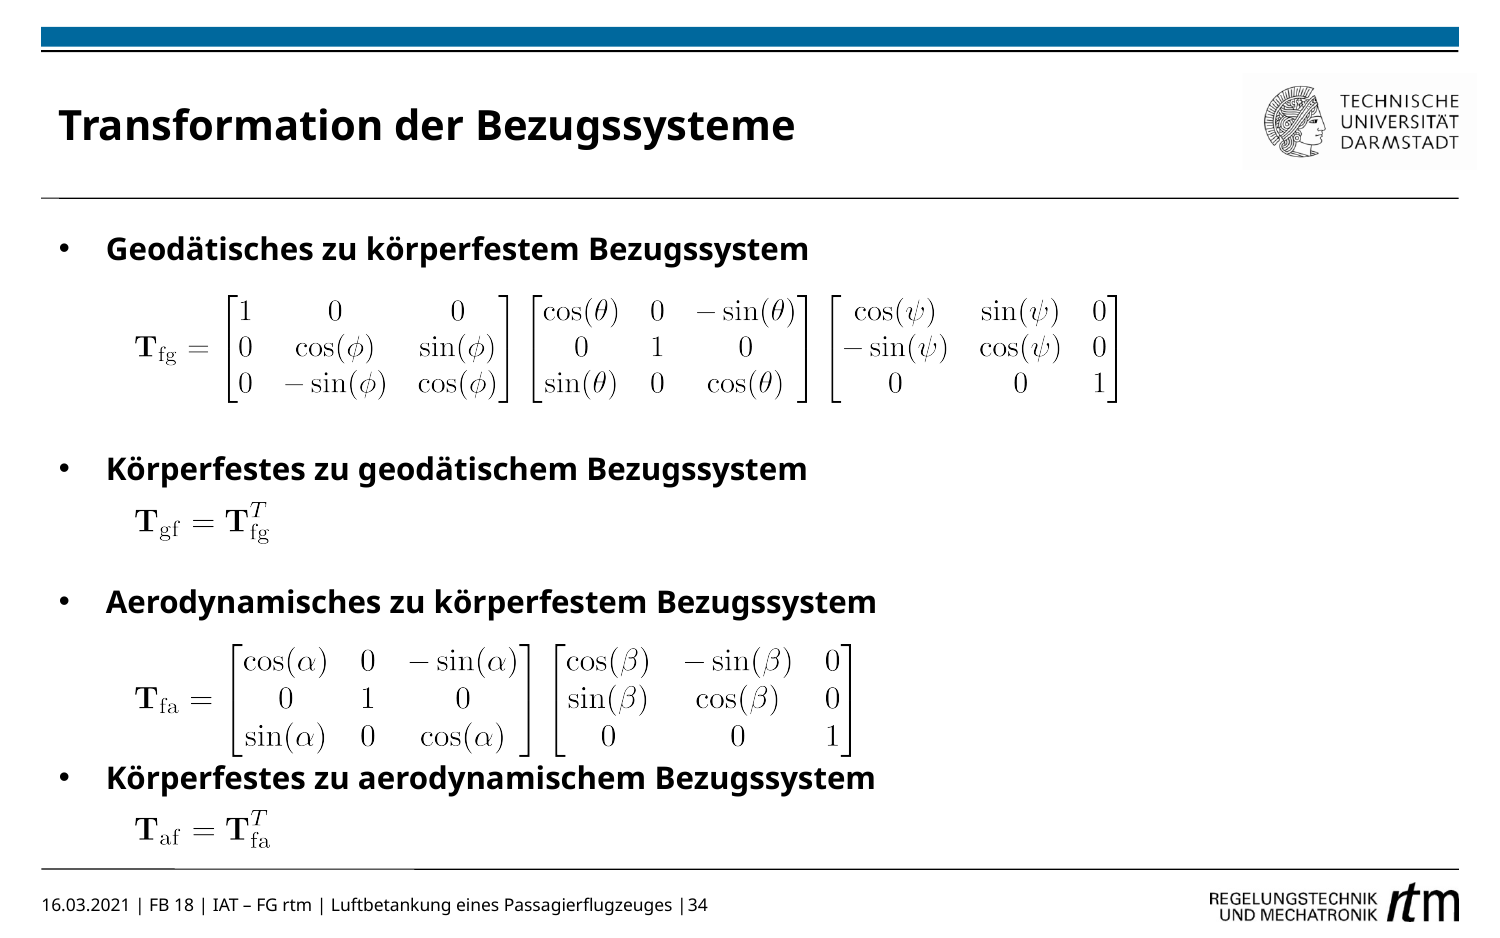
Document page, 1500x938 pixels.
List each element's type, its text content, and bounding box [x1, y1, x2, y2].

picture [1210, 882, 1459, 922]
picture [135, 810, 270, 848]
title Transformation der Bezugssysteme [58, 66, 1149, 182]
picture [135, 295, 1117, 403]
picture [135, 502, 270, 544]
picture [1242, 73, 1477, 170]
picture [135, 643, 851, 757]
list Geodätisches zu körperfestem Bezugssystem Körperfestes zu geodätischem Bezugssystem Aerodynamisches zu körperfestem Bezugssystem Körperfestes zu aerodynamischem Bezugssystem [58, 221, 1441, 847]
